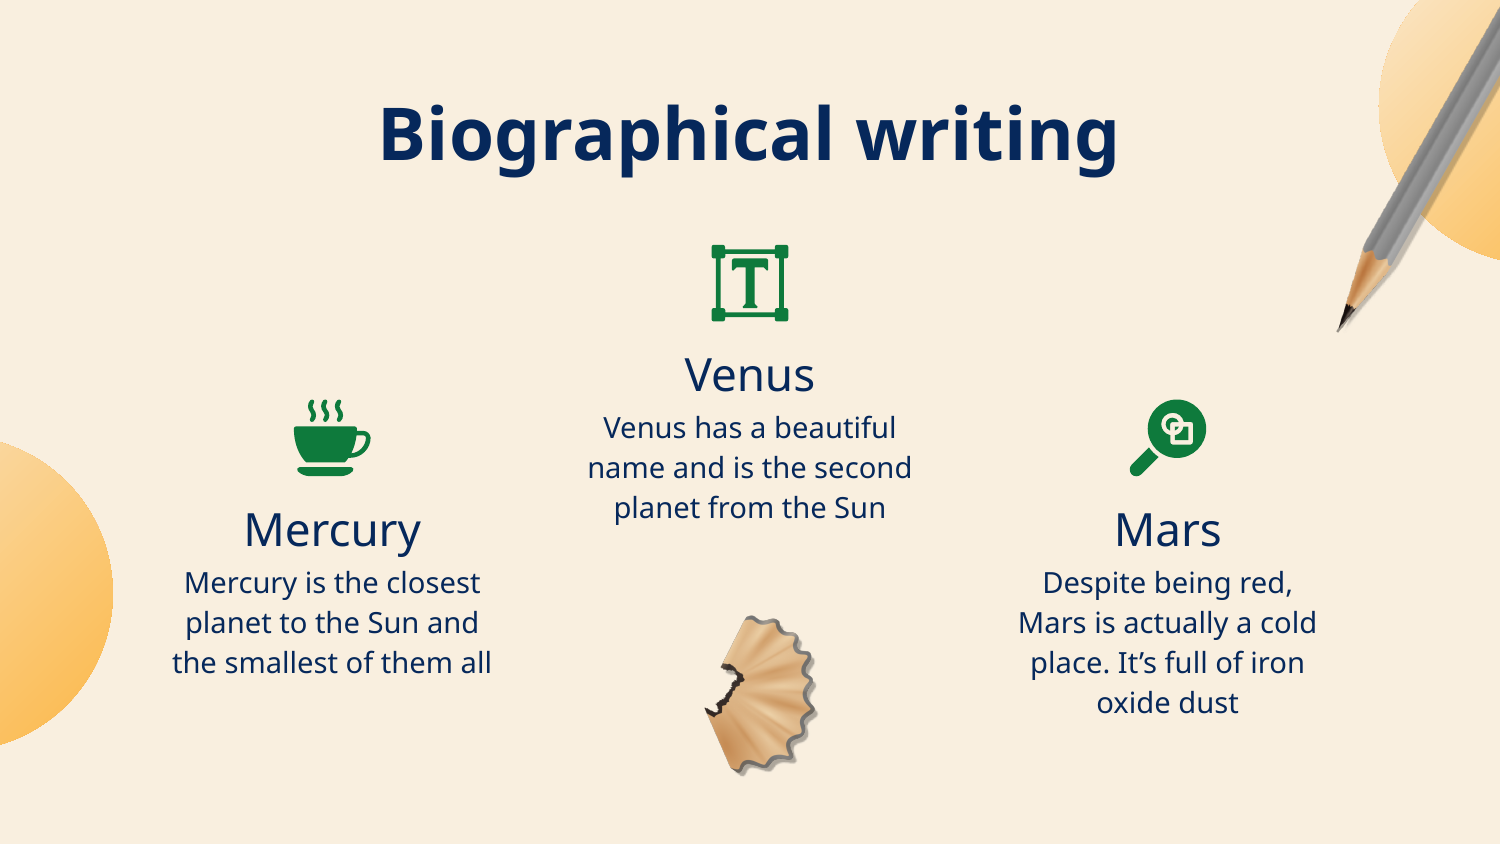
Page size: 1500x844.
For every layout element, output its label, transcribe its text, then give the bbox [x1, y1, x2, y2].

subtitle Mercury is the closest planet to the Sun and the smallest of them all [153, 571, 511, 692]
picture [1319, 5, 1500, 339]
subtitle Venus has a beautiful name and is the second planet from the Sun [571, 416, 929, 537]
subtitle Despite being red, Mars is actually a cold place. It’s full of iron oxide dust [989, 571, 1347, 692]
subtitle Mars [989, 492, 1347, 571]
title Biographical writing [118, 72, 1382, 167]
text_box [711, 244, 789, 322]
subtitle Venus [571, 337, 929, 416]
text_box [1128, 399, 1207, 477]
subtitle Mercury [153, 492, 511, 571]
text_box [293, 399, 371, 477]
picture [672, 605, 851, 793]
